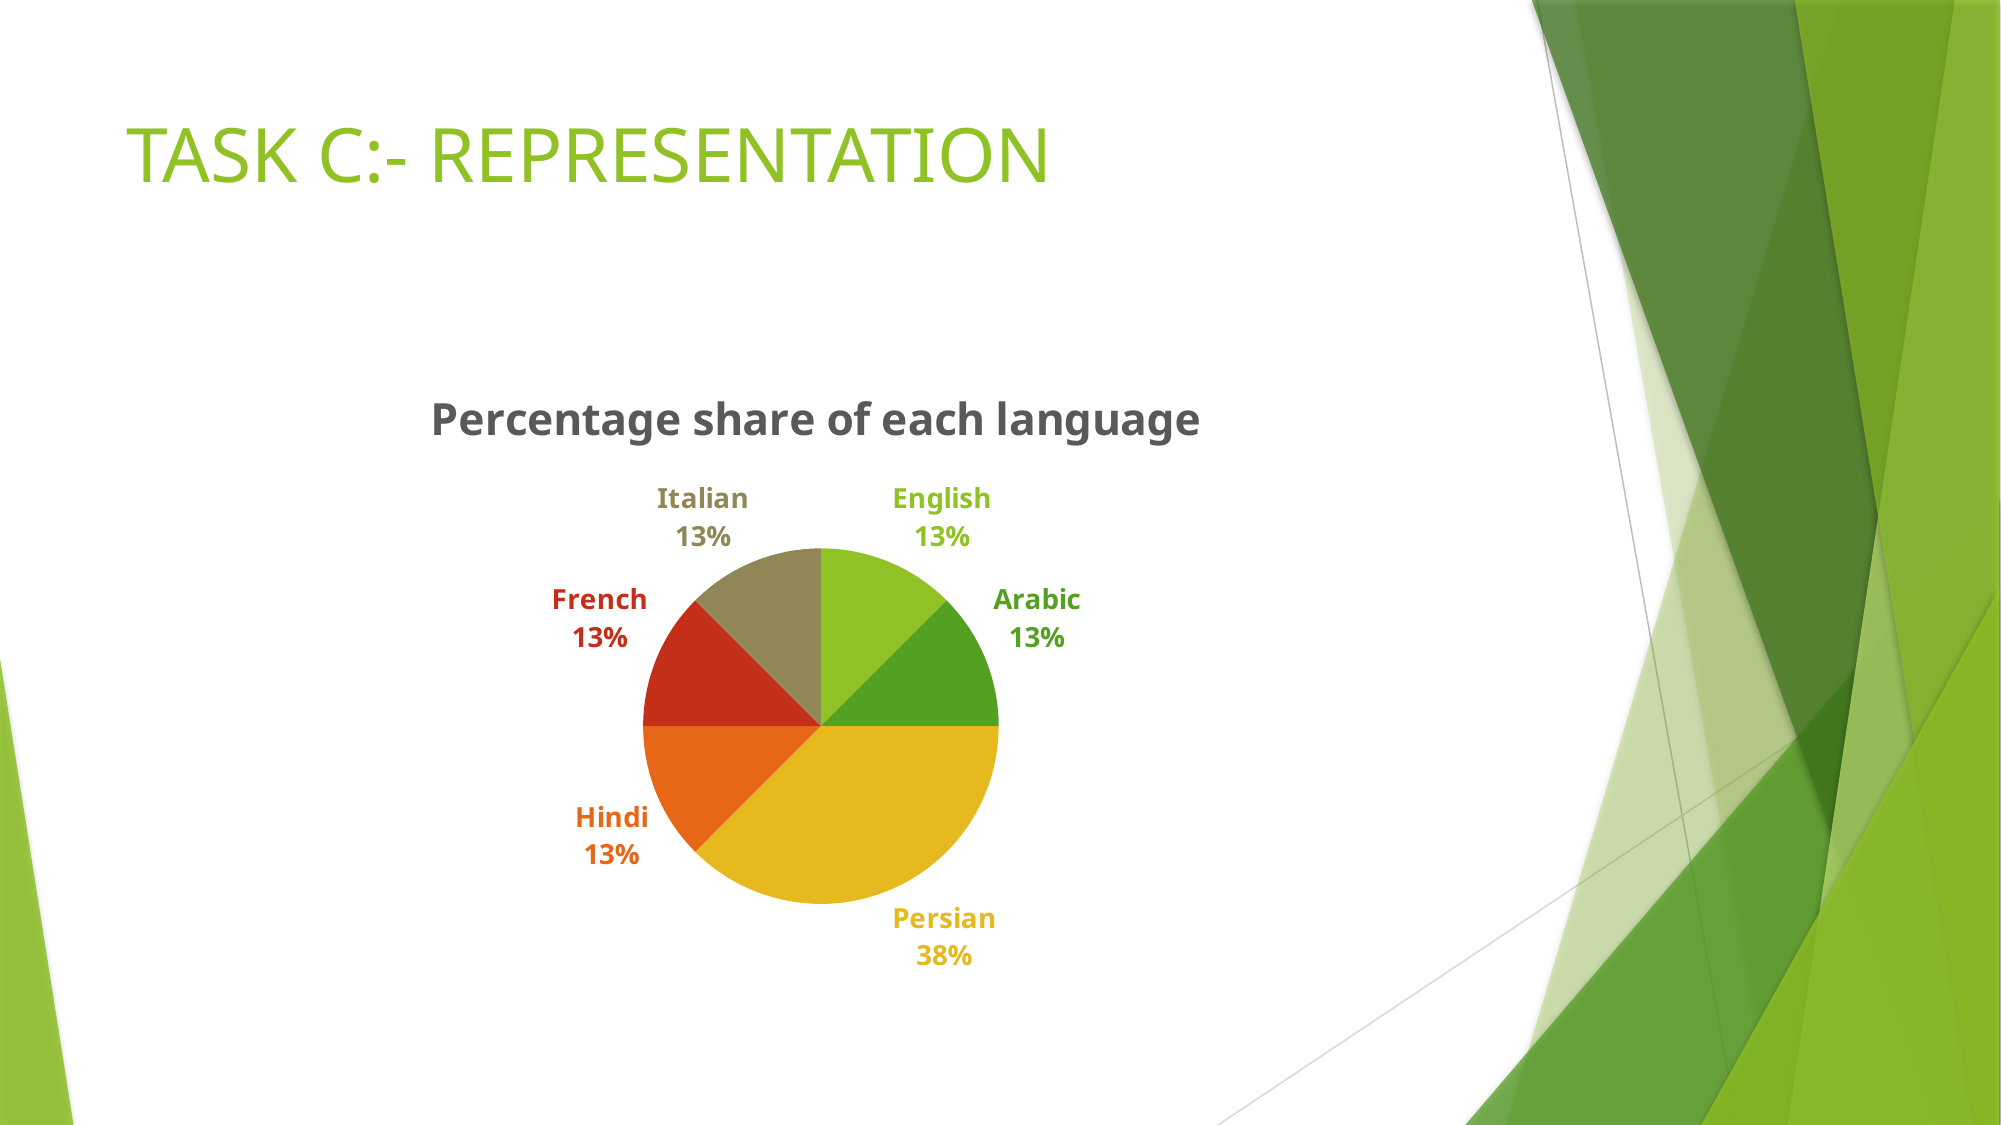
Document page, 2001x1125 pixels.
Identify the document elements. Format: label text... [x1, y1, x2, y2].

title TASK C:- REPRESENTATION [111, 99, 1522, 317]
chart [110, 353, 1522, 992]
